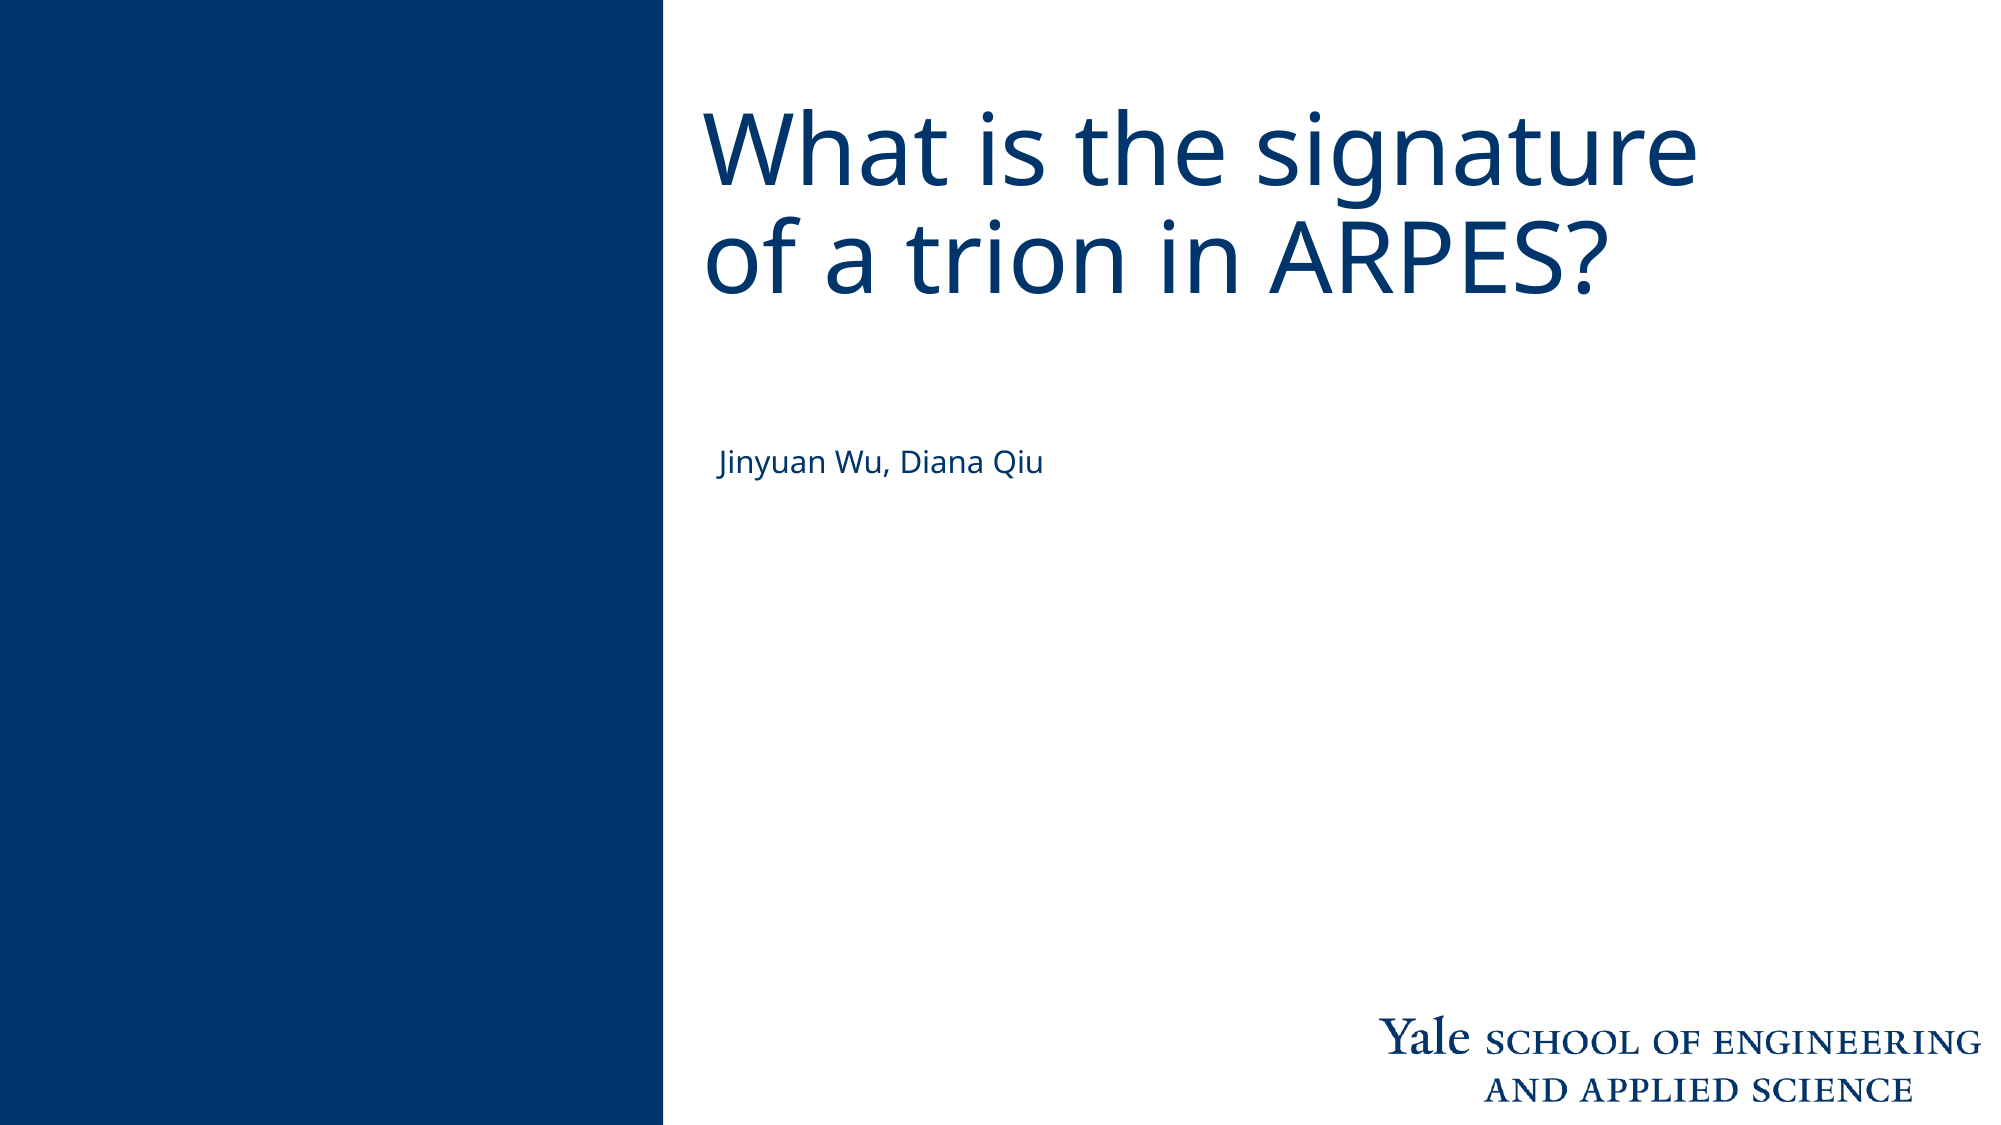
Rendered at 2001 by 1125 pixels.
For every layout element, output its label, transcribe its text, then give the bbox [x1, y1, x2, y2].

picture [0, 0, 664, 1125]
list What is the signature of a trion in ARPES? [687, 92, 1835, 339]
picture [1379, 1015, 1981, 1102]
text_box Jinyuan Wu, Diana Qiu [703, 439, 1930, 584]
